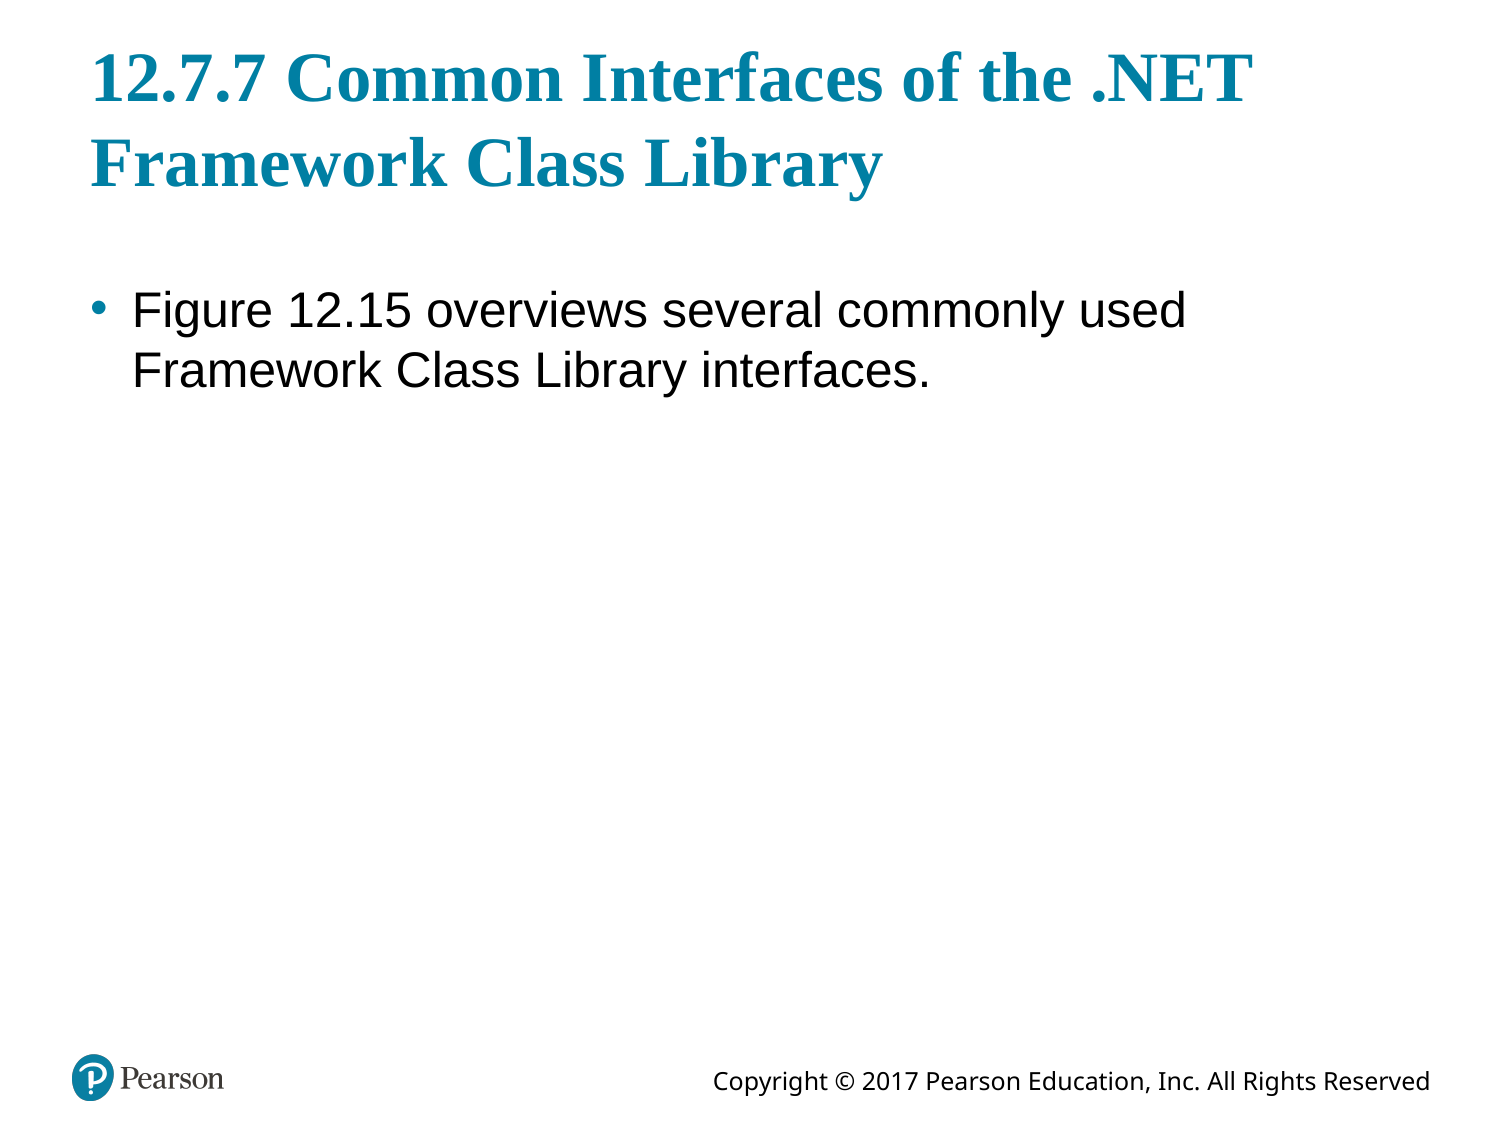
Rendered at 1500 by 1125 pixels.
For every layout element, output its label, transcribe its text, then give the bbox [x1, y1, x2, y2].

picture [72, 1054, 88, 1070]
picture [98, 1054, 224, 1101]
picture [72, 1087, 83, 1101]
picture [80, 1063, 106, 1088]
list Figure 12.15 overviews several commonly used Framework Class Library interfaces. [75, 262, 1425, 1005]
title 12.7.7 Common Interfaces of the .NET Framework Class Library [75, 35, 1425, 216]
